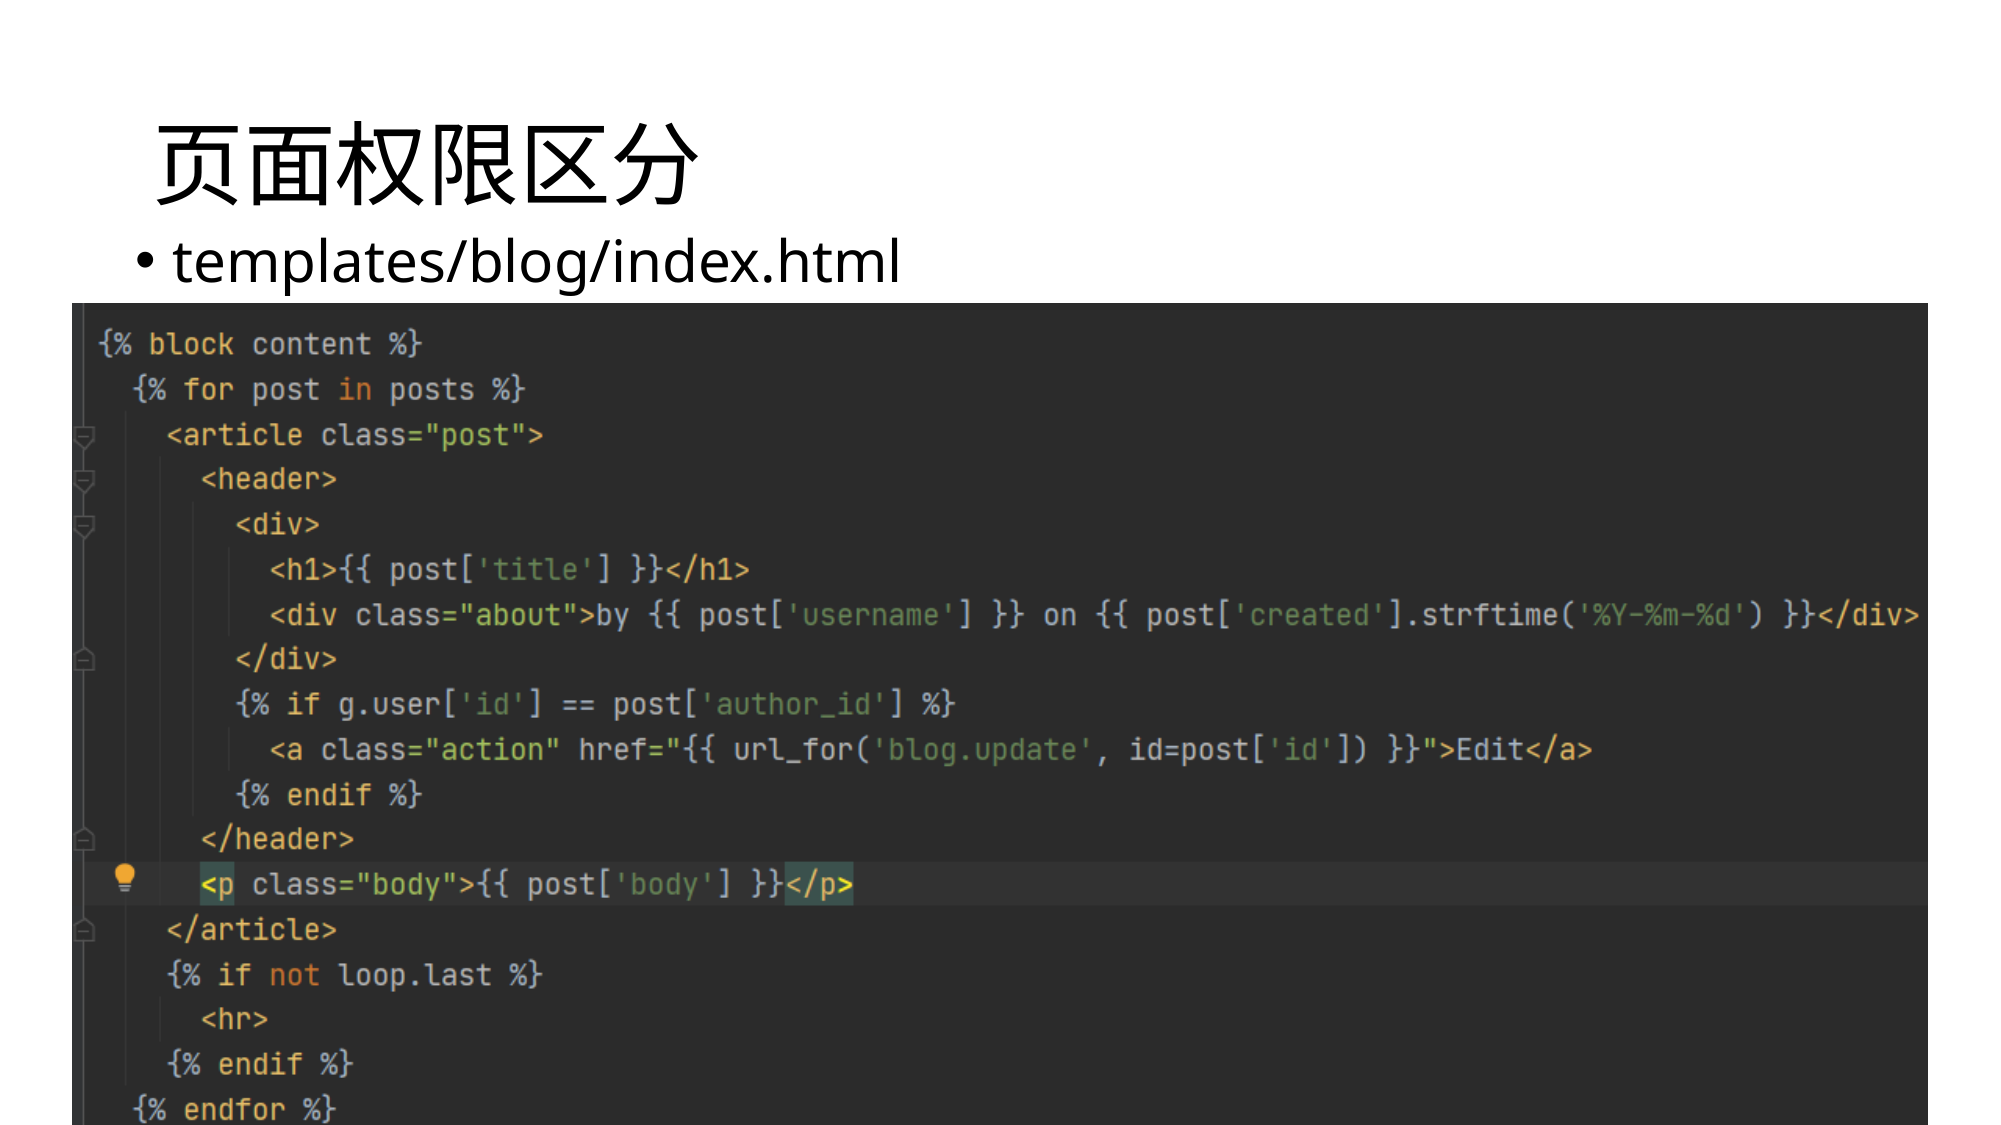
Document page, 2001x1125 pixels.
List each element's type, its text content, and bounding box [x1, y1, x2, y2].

picture [72, 303, 1928, 1125]
list templates/blog/index.html [120, 224, 1846, 303]
title 页面权限区分 [137, 59, 1863, 278]
